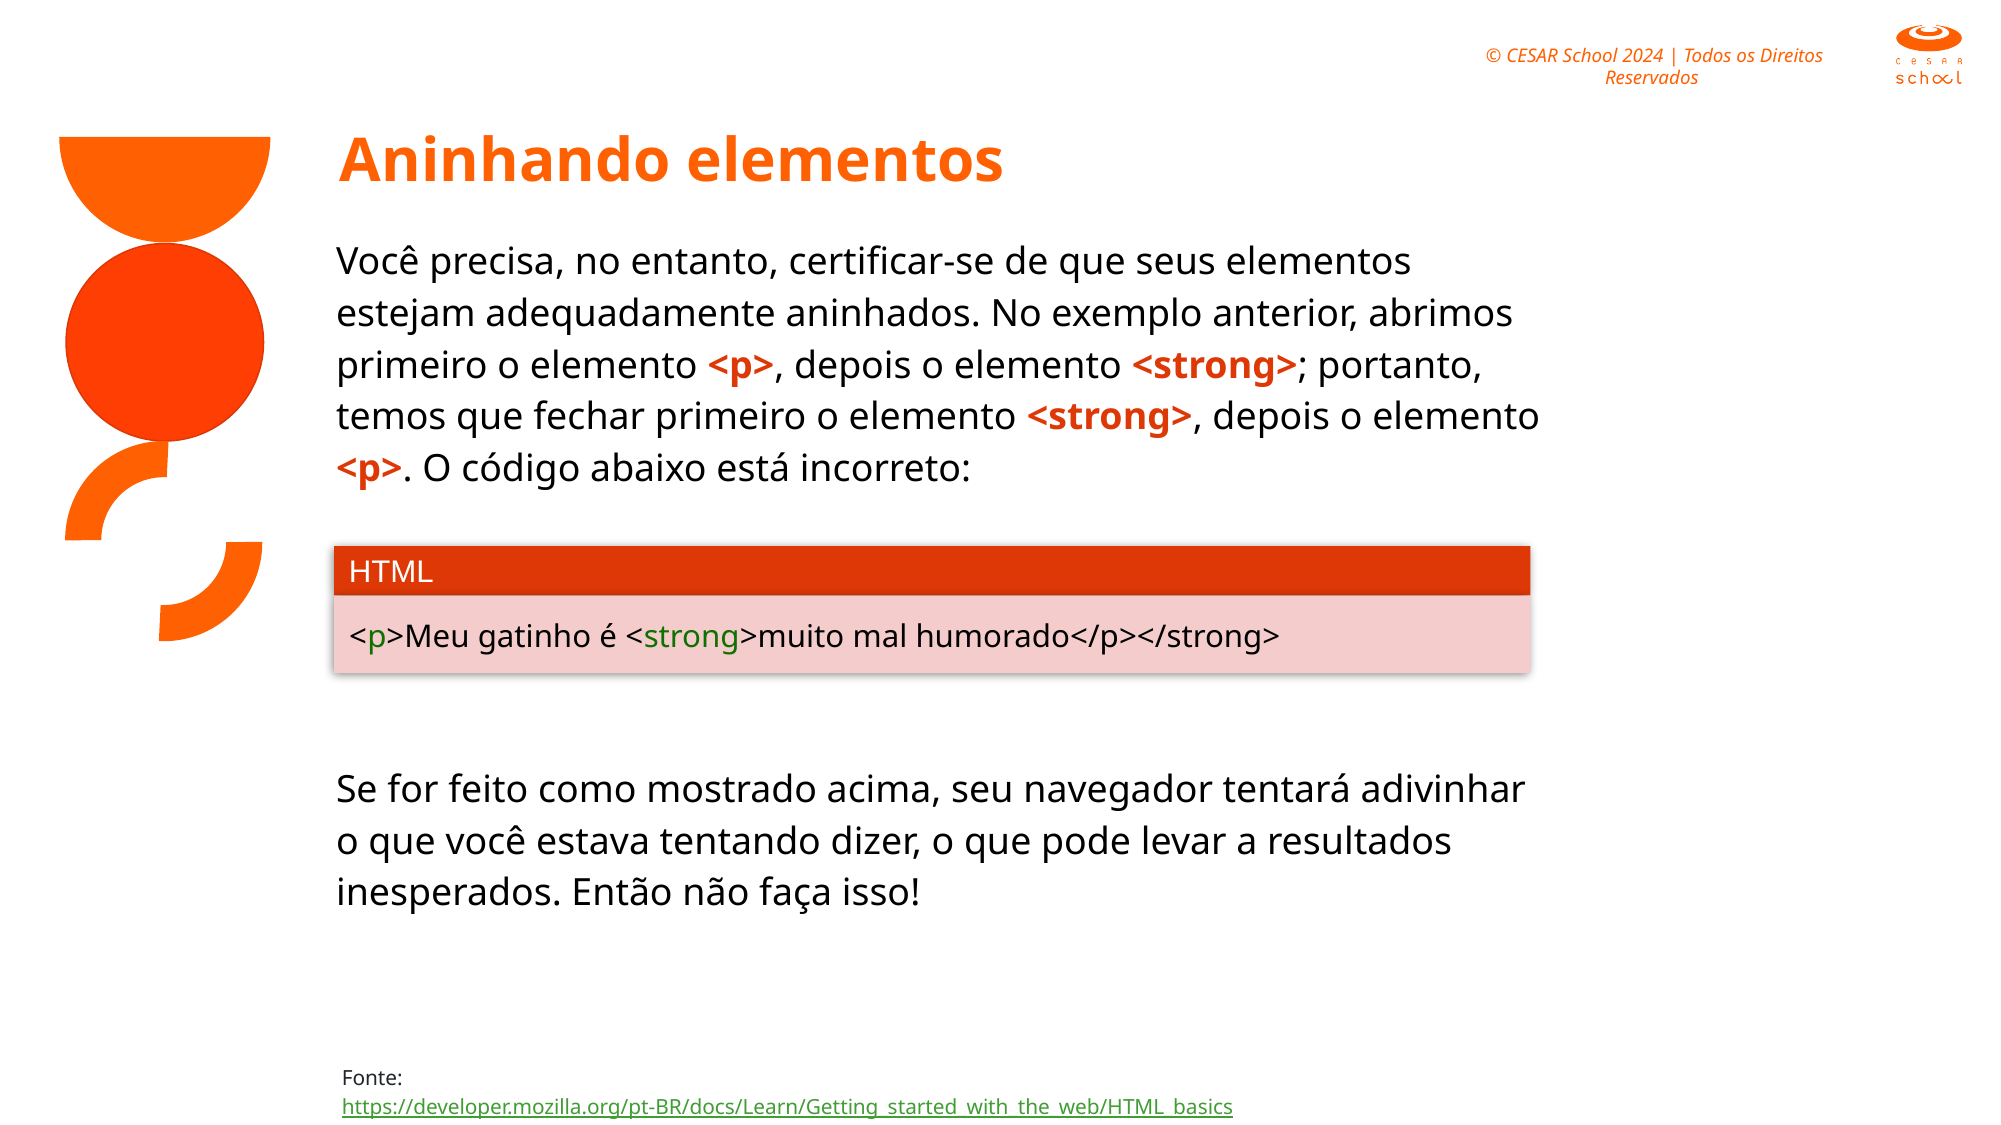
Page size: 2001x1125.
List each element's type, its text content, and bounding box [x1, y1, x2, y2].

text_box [333, 545, 1531, 674]
text_box Se for feito como mostrado acima, seu navegador tentará adivinhar o que você estava tentando dizer, o que pode levar a resultados inesperados. Então não faça isso! [324, 752, 1570, 920]
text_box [1432, 25, 1963, 85]
text_box Aninhando elementos [324, 105, 1120, 200]
text_box [59, 136, 271, 243]
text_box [64, 440, 263, 642]
text_box Fonte: https://developer.mozilla.org/pt-BR/docs/Learn/Getting_started_with_the_web/HTML_basics [324, 1046, 1279, 1125]
text_box Você precisa, no entanto, certificar-se de que seus elementos estejam adequadamente aninhados. No exemplo anterior, abrimos primeiro o elemento <p>, depois o elemento <strong>; portanto, temos que fechar primeiro o elemento <strong>, depois o elemento <p>. O código abaixo está incorreto: [324, 224, 1570, 498]
text_box [66, 243, 264, 439]
